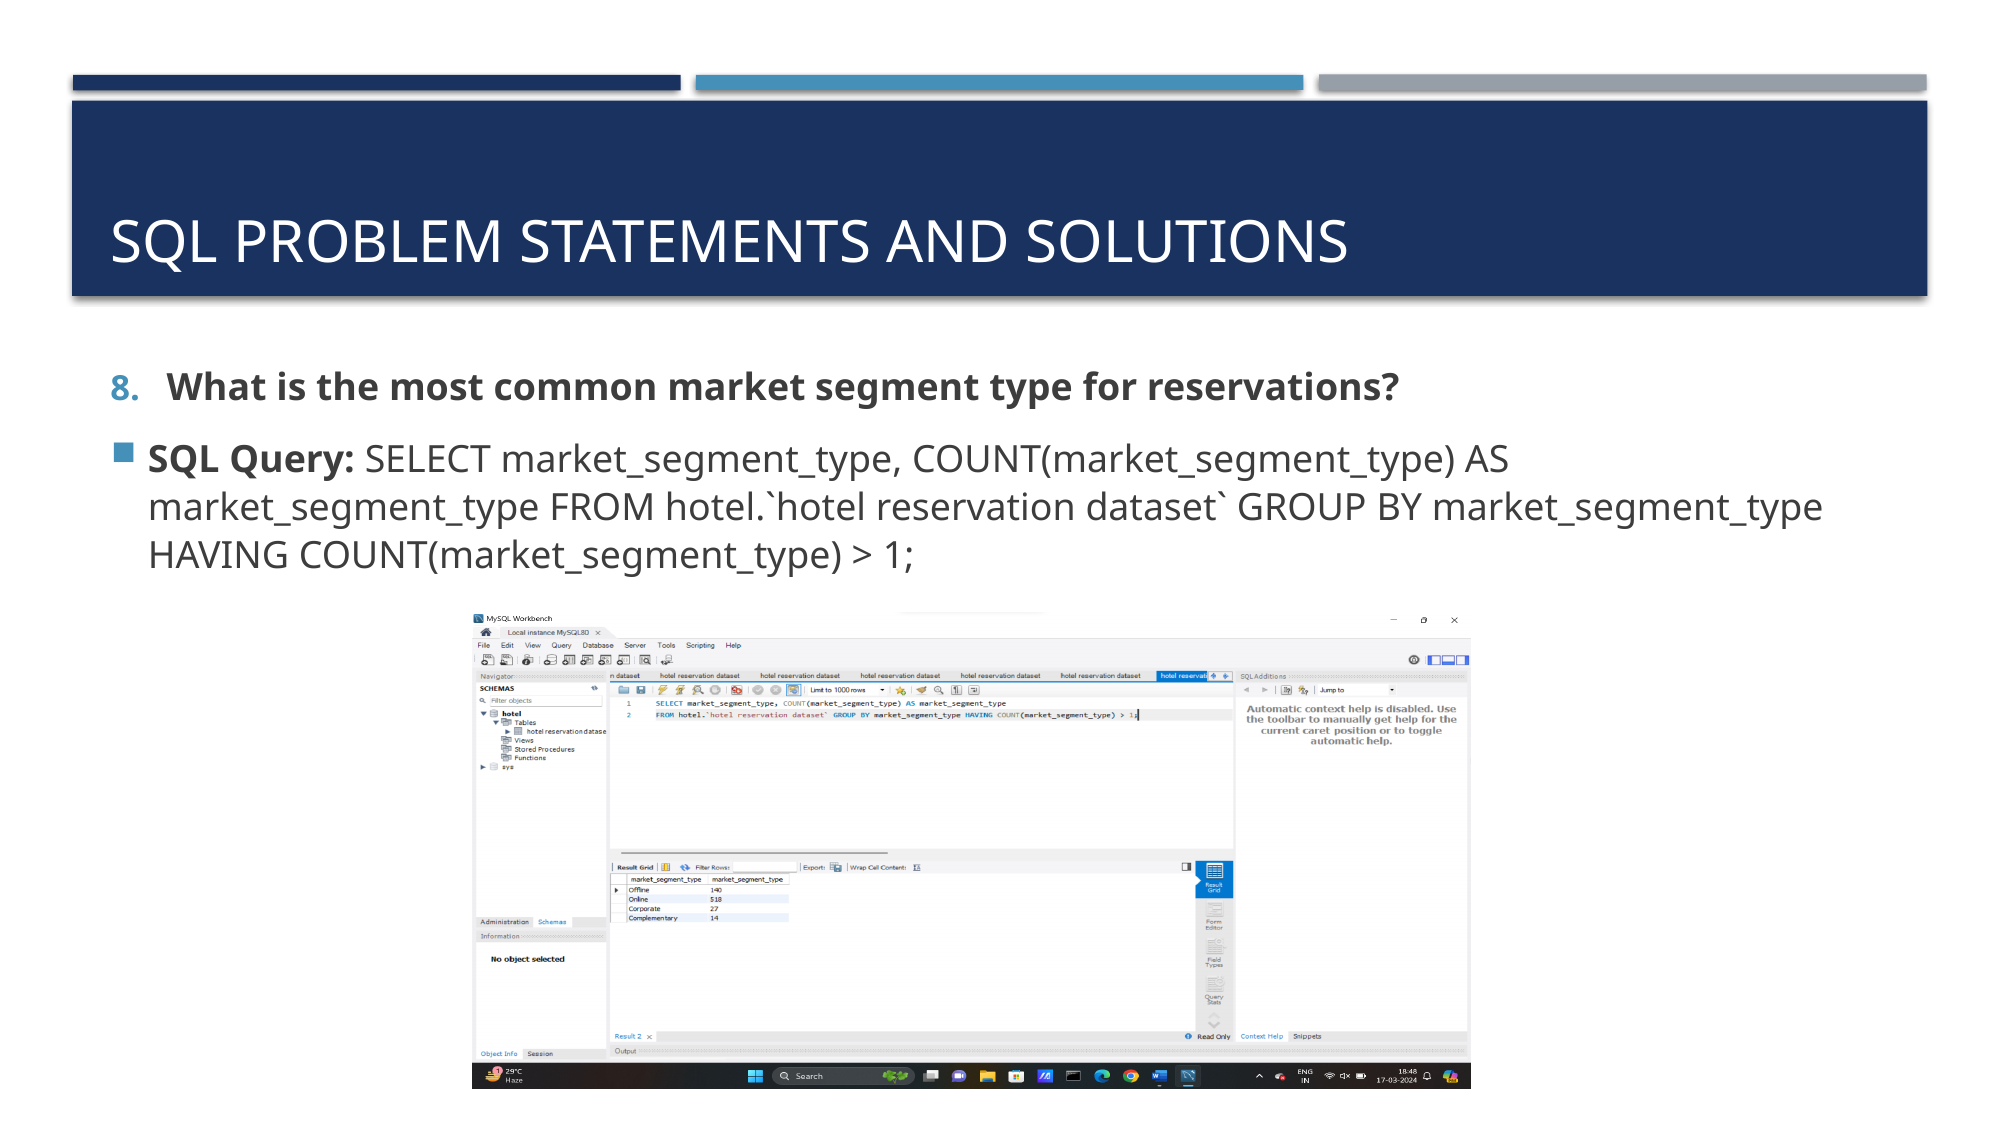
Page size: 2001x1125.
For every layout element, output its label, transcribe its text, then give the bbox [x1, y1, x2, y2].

title SQL problem statements and solutions [95, 115, 1905, 282]
list What is the most common market segment type for reservations? SQL Query: SELECT market_segment_type, COUNT(market_segment_type) AS market_segment_type FROM hotel.`hotel reservation dataset` GROUP BY market_segment_type HAVING COUNT(market_segment_type) > 1; [95, 357, 1905, 648]
picture [472, 611, 1472, 1089]
